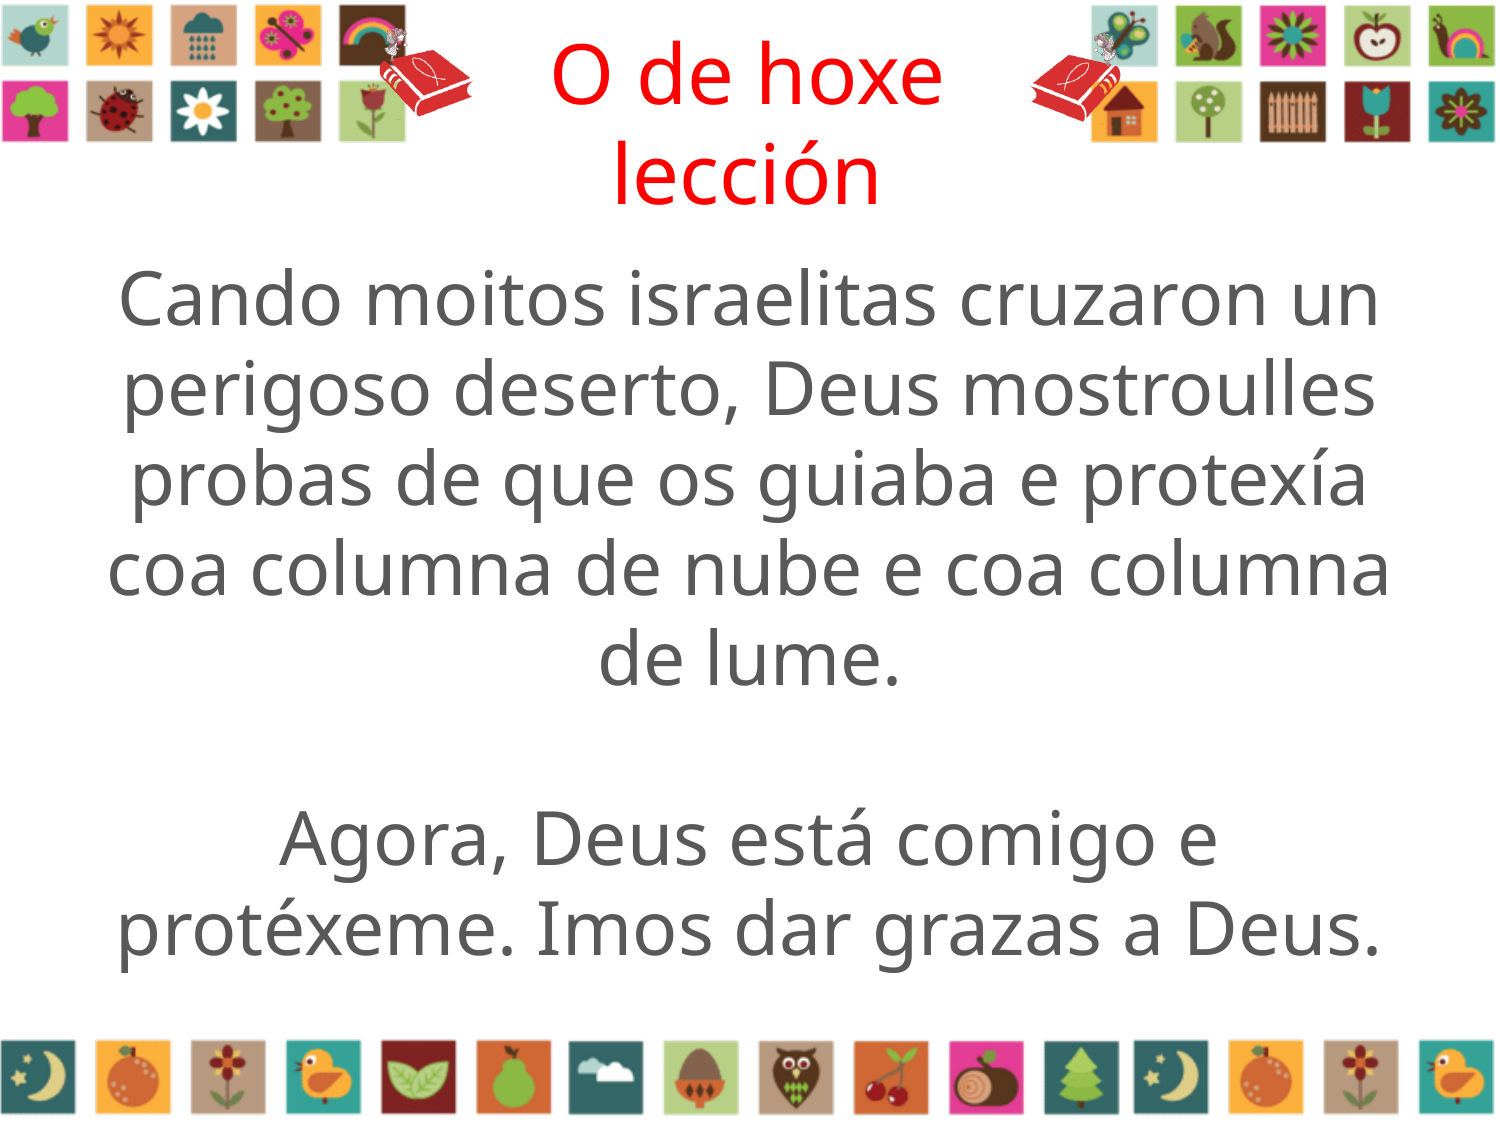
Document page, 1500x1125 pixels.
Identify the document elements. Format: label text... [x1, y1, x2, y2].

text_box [0, 1028, 1500, 1118]
text_box Cando moitos israelitas cruzaron un perigoso deserto, Deus mostroulles probas de que os guiaba e protexía coa columna de nube e coa columna de lume. Agora, Deus está comigo e protéxeme. Imos dar grazas a Deus. [76, 243, 1424, 979]
text_box O de hoxe lección [414, 13, 1080, 229]
picture [998, 3, 1500, 150]
picture [0, 3, 505, 150]
